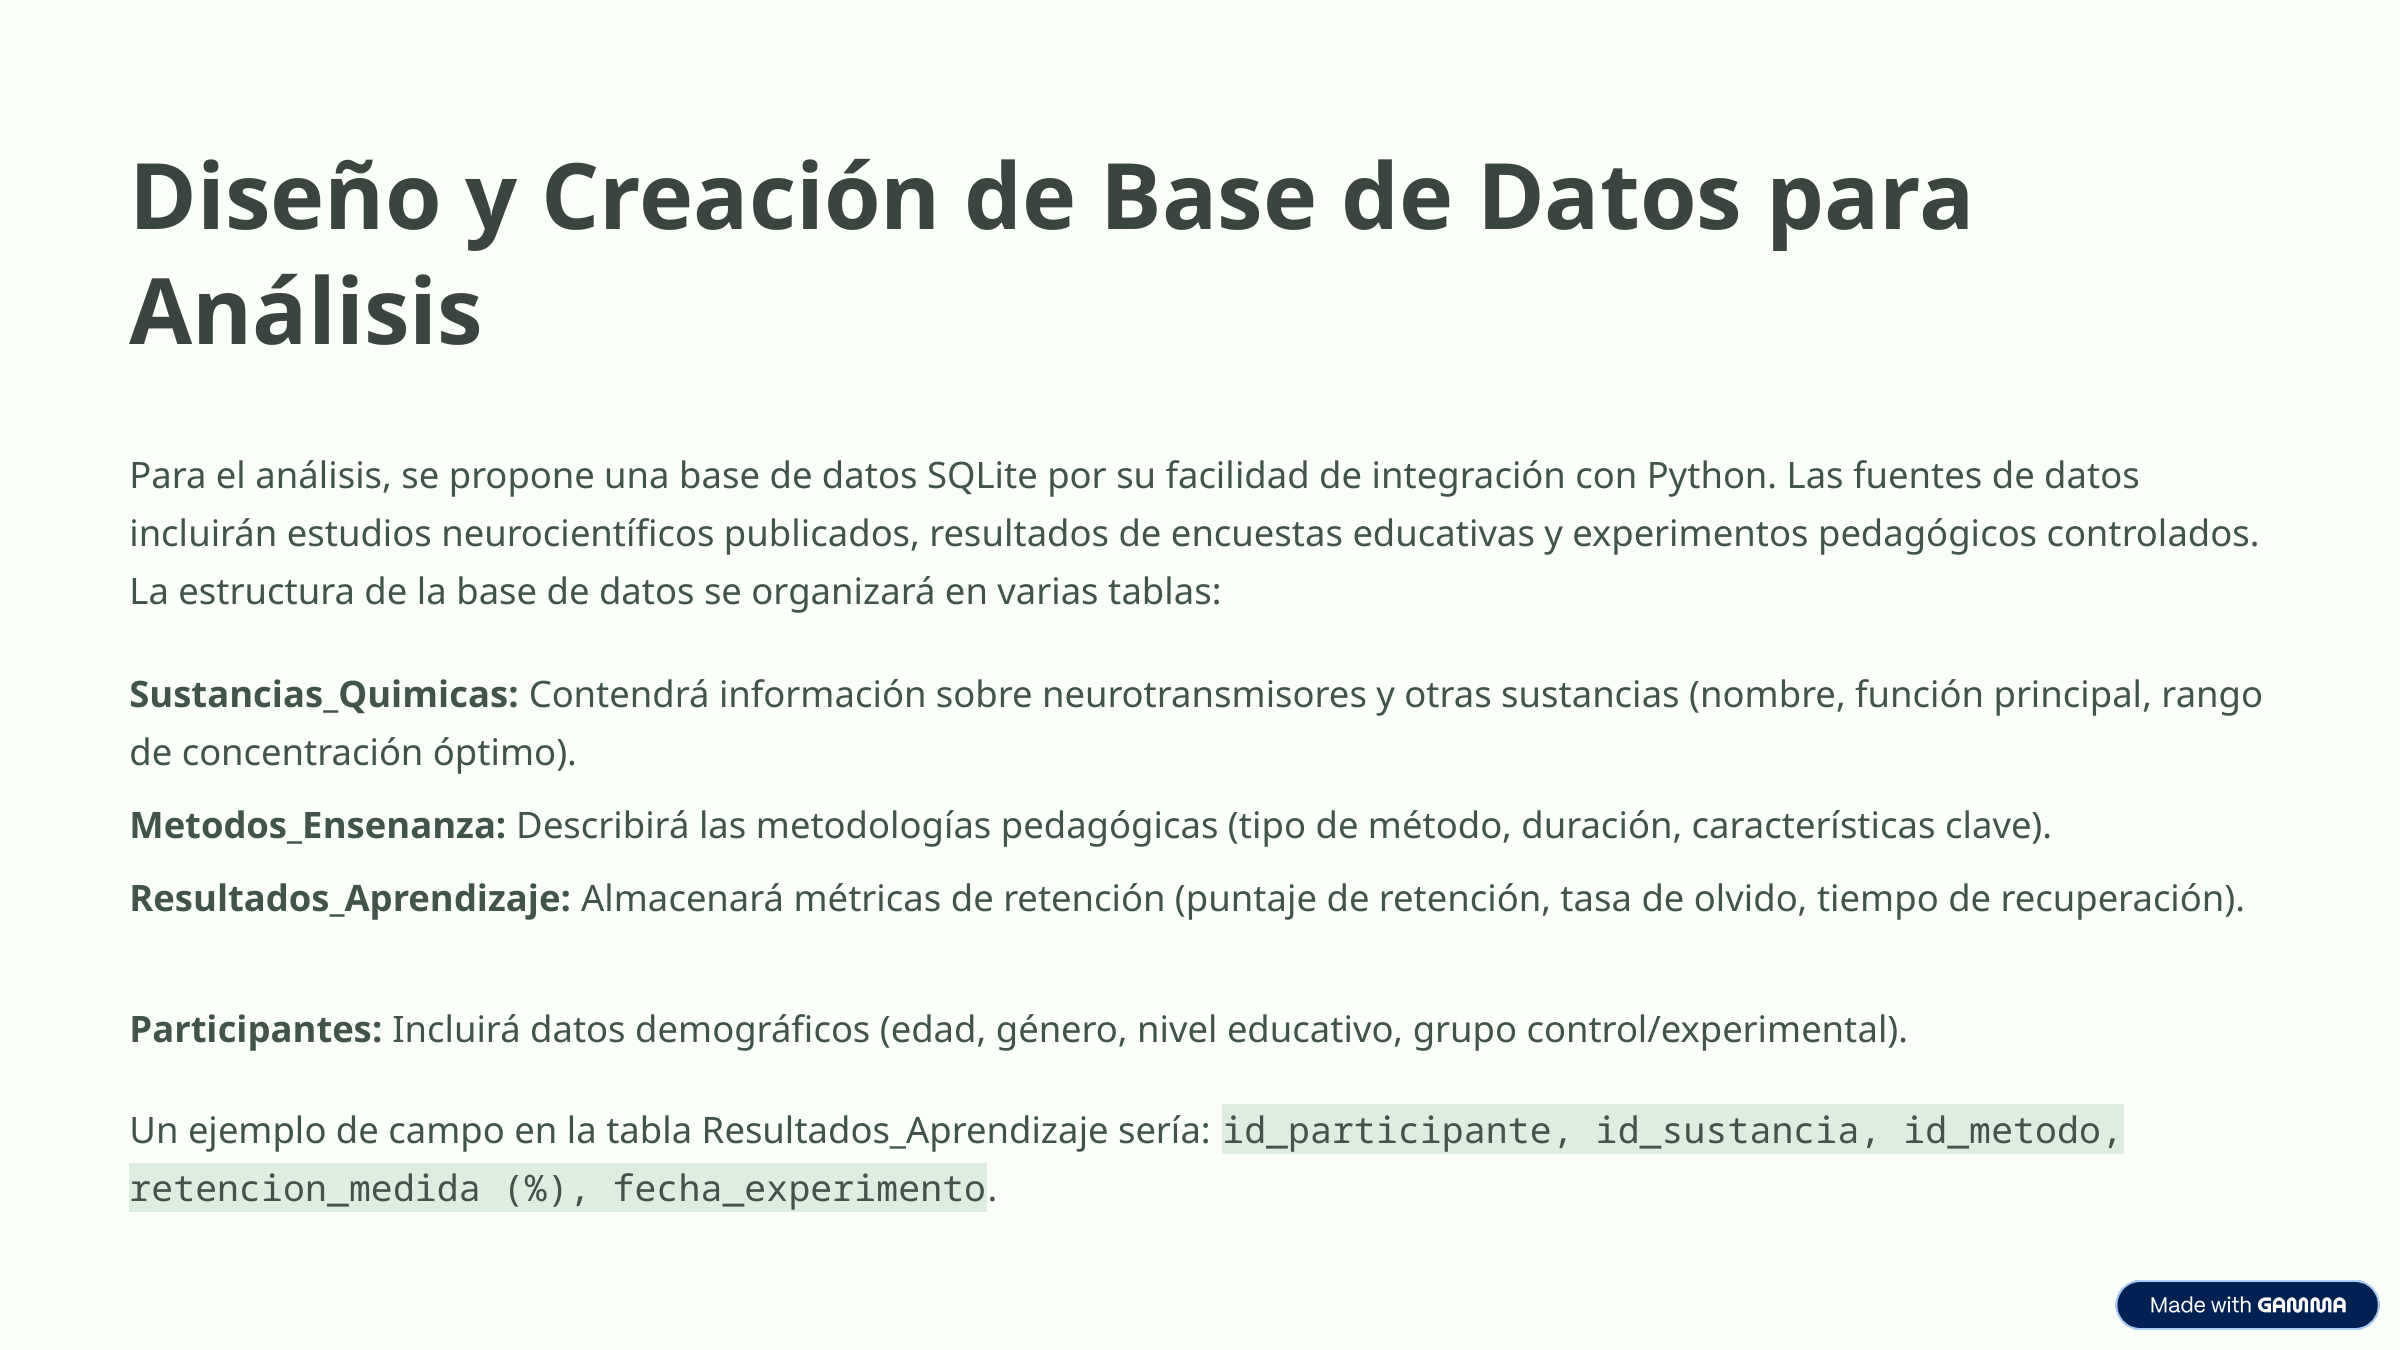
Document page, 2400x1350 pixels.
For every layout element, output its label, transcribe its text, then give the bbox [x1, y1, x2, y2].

text_box Diseño y Creación de Base de Datos para Análisis [129, 131, 2271, 364]
picture [2106, 1271, 2389, 1339]
text_box Resultados_Aprendizaje: Almacenará métricas de retención (puntaje de retención, tasa de olvido, tiempo de recuperación). [129, 859, 2271, 979]
text_box Para el análisis, se propone una base de datos SQLite por su facilidad de integración con Python. Las fuentes de datos incluirán estudios neurocientíficos publicados, resultados de encuestas educativas y experimentos pedagógicos controlados. La estructura de la base de datos se organizará en varias tablas: [129, 437, 2271, 615]
text_box Un ejemplo de campo en la tabla Resultados_Aprendizaje sería: id_participante, id_sustancia, id_metodo, retencion_medida (%), fecha_experimento. [129, 1092, 2271, 1219]
text_box Sustancias_Quimicas: Contendrá información sobre neurotransmisores y otras sustancias (nombre, función principal, rango de concentración óptimo). [129, 656, 2271, 775]
text_box Participantes: Incluirá datos demográficos (edad, género, nivel educativo, grupo control/experimental). [129, 991, 2271, 1051]
text_box Metodos_Ensenanza: Describirá las metodologías pedagógicas (tipo de método, duración, características clave). [129, 787, 2271, 847]
